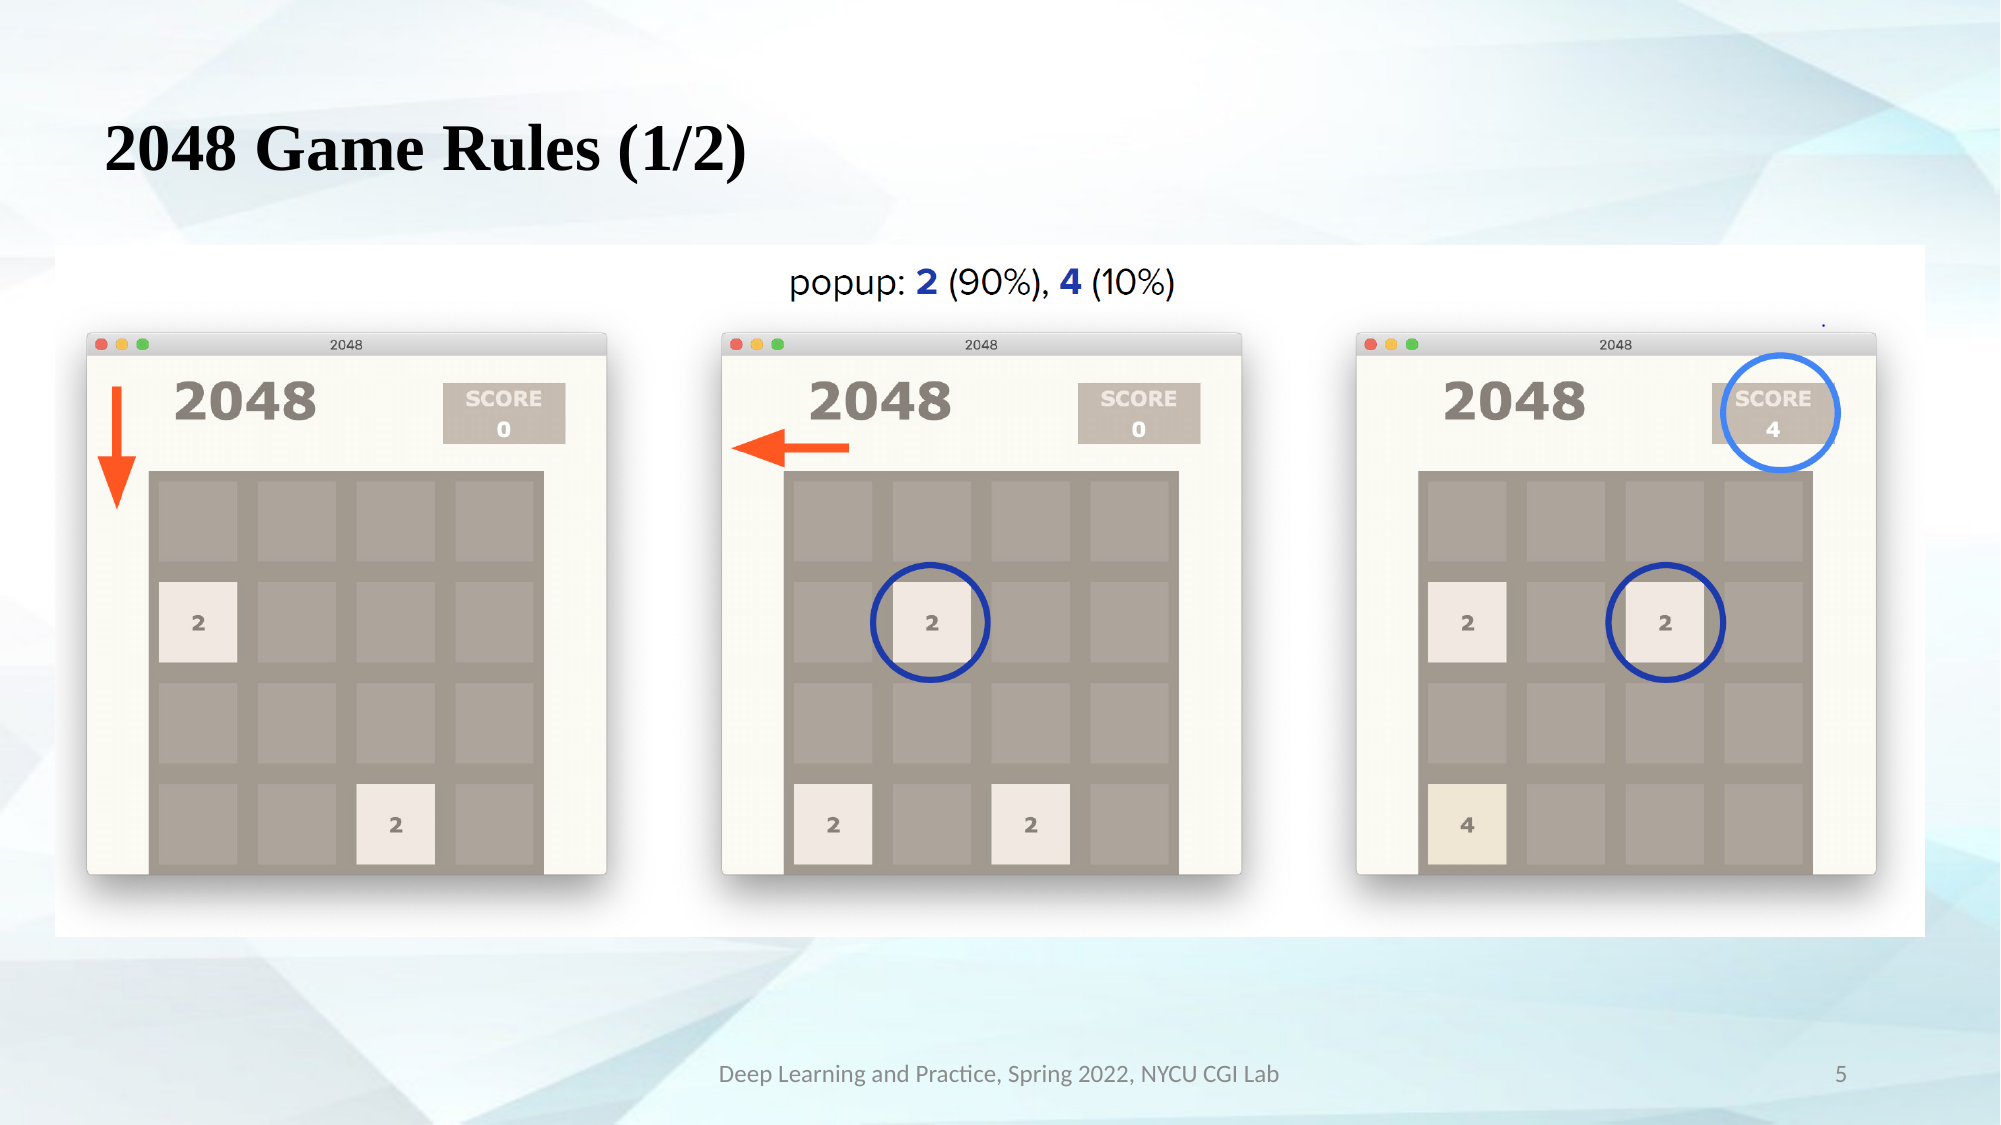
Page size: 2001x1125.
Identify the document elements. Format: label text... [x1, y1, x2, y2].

title 2048 Game Rules (1/2) [89, 75, 1815, 222]
footer Deep Learning and Practice, Spring 2022, NYCU CGI Lab [662, 1042, 1338, 1103]
picture [0, 0, 2001, 1125]
slide_number 5 [1412, 1042, 1863, 1103]
